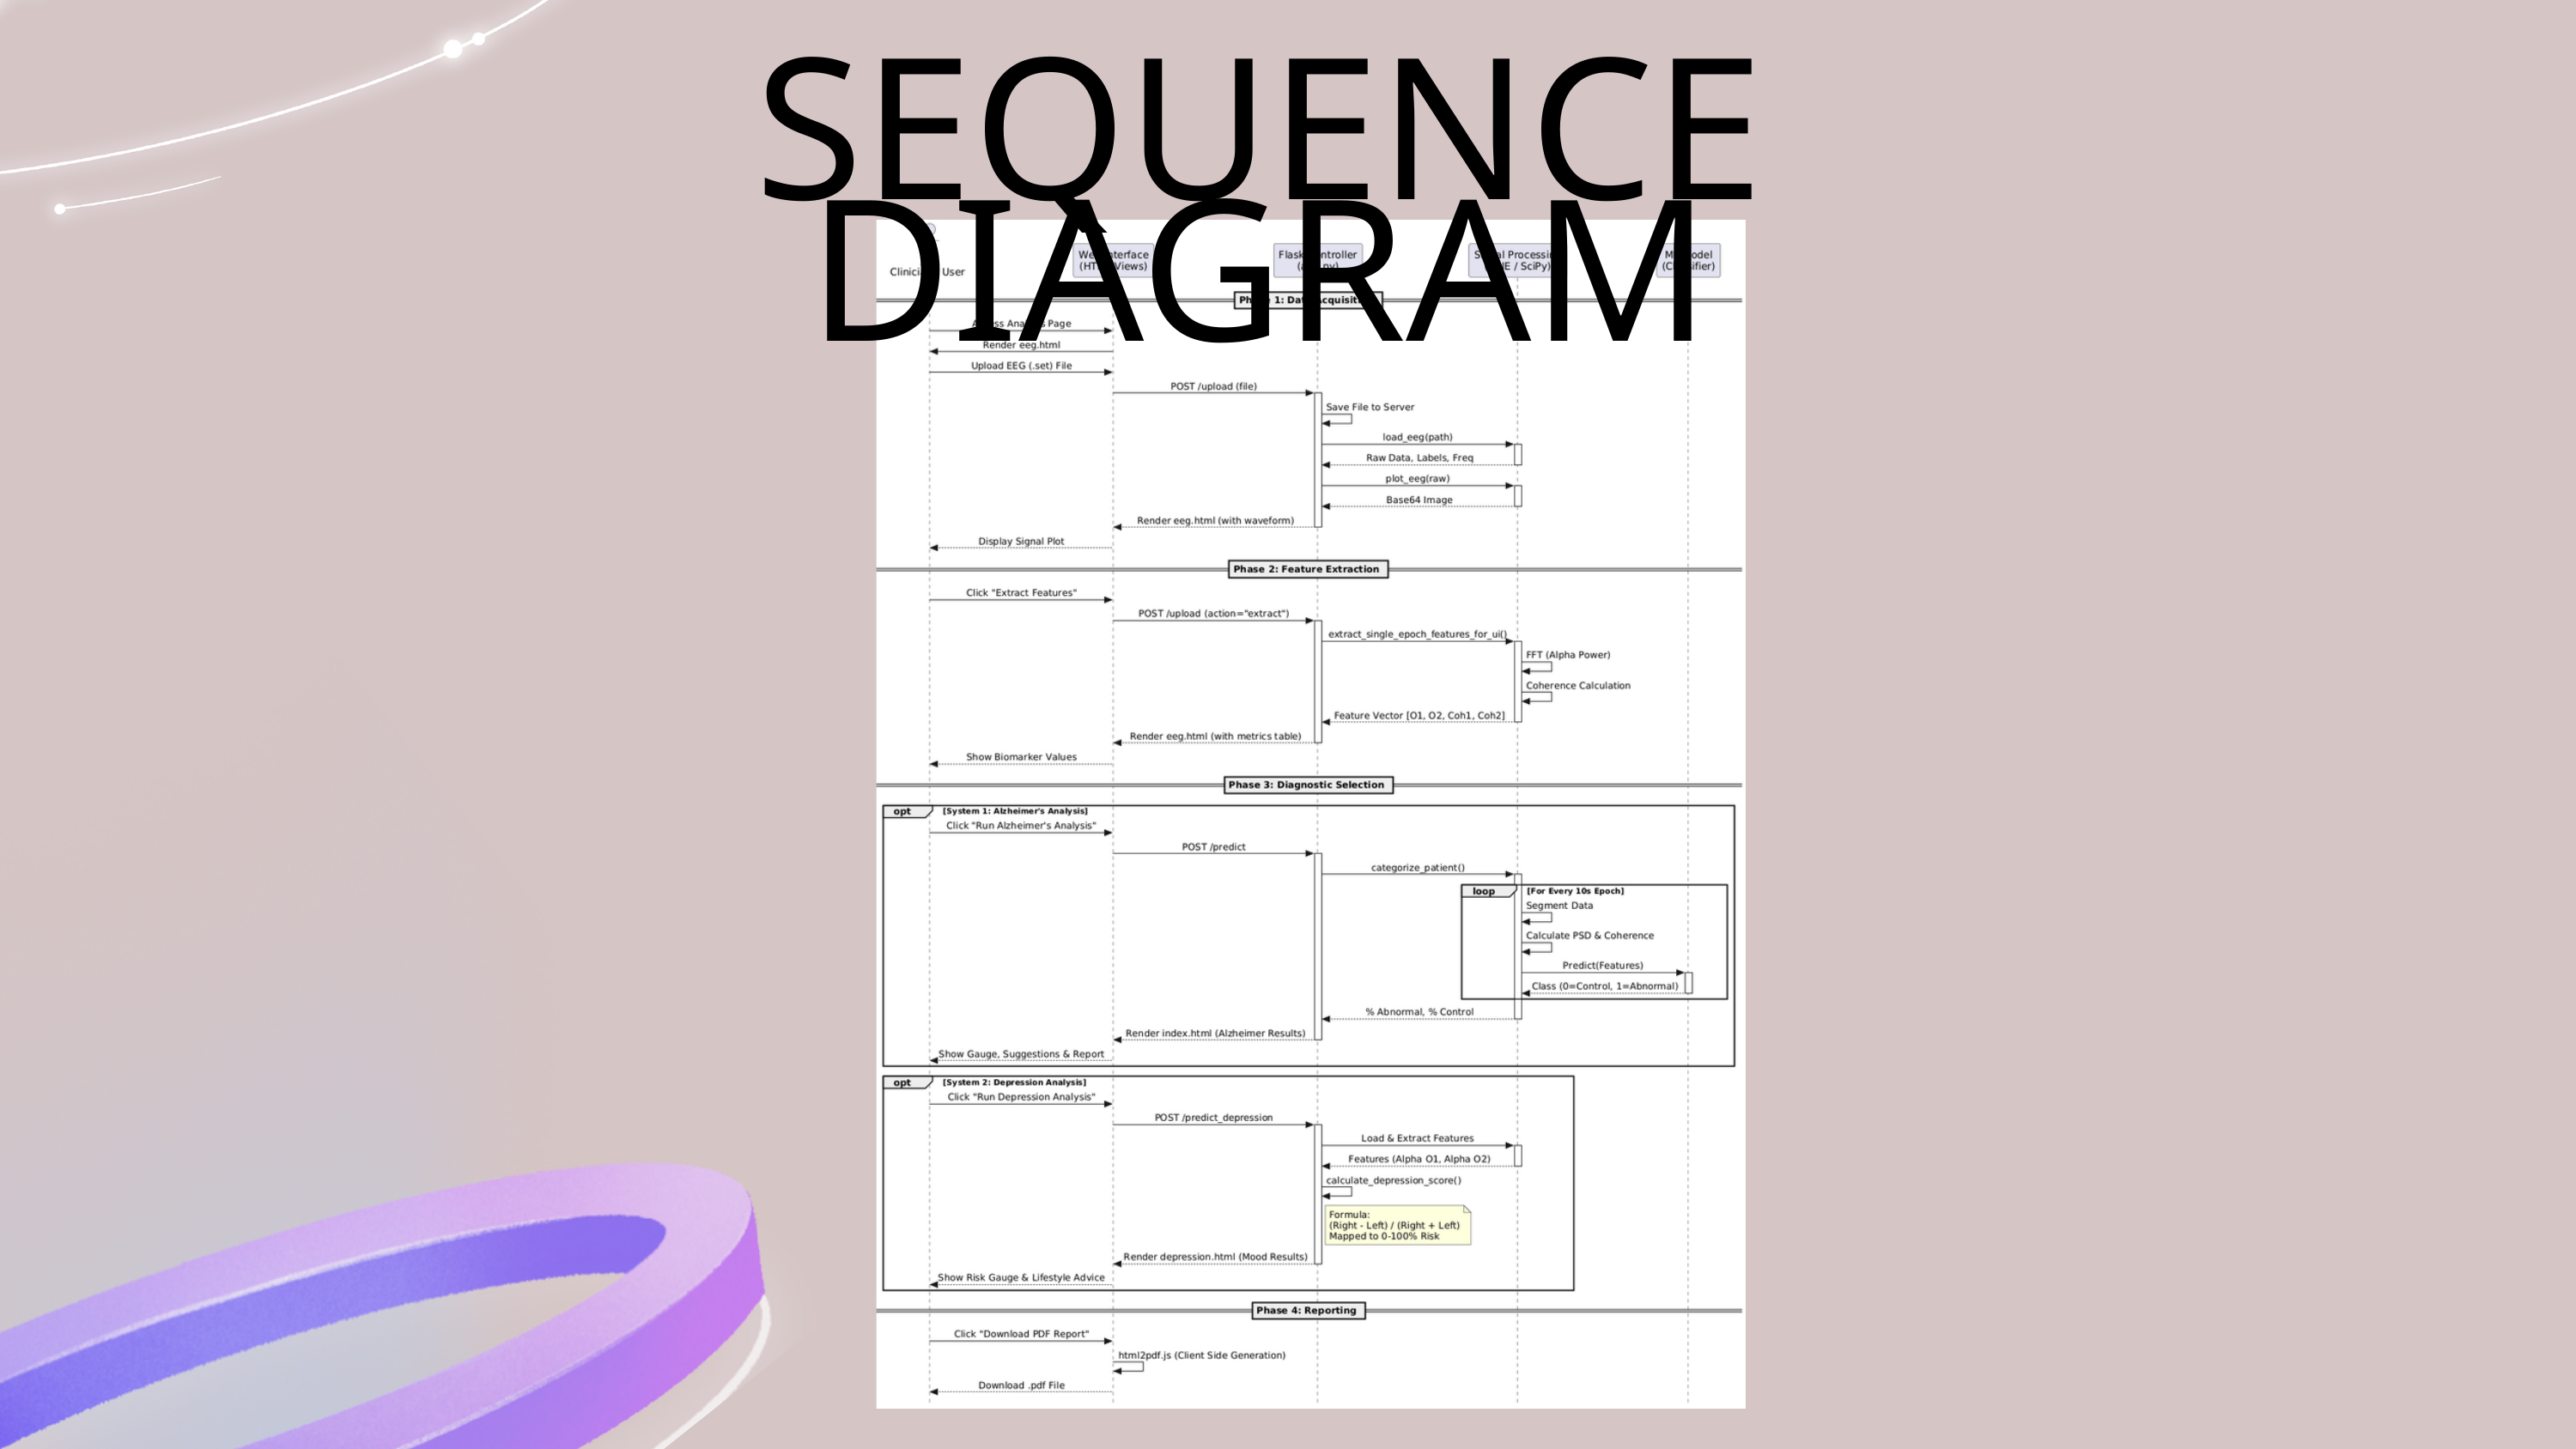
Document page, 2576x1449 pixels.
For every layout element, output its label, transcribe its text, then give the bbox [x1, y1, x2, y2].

text_box [0, 568, 851, 1449]
text_box SEQUENCE DIAGRAM [353, 96, 2166, 380]
text_box [876, 380, 1746, 1409]
text_box [0, 0, 612, 239]
